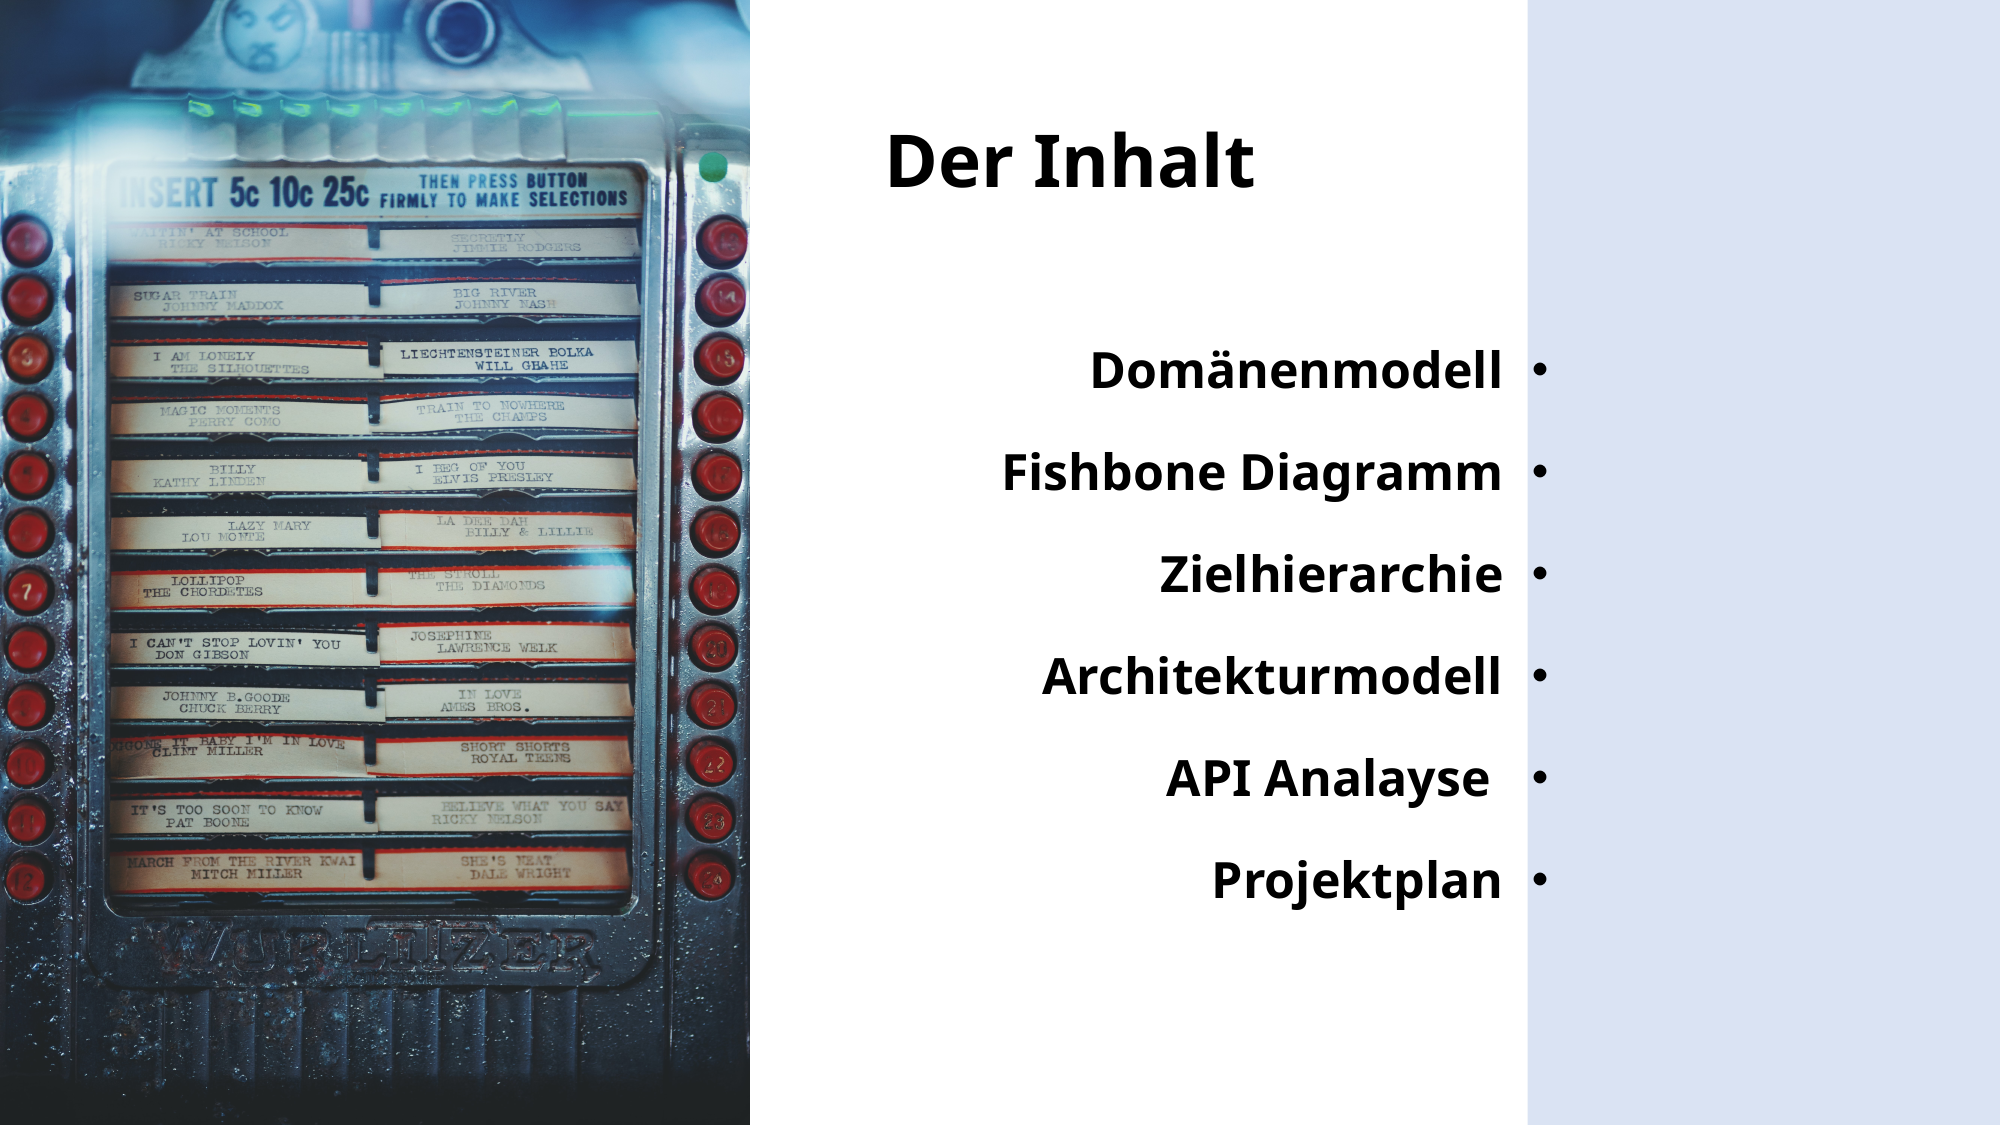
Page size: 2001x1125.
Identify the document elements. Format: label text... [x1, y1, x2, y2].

text_box Der Inhalt [869, 54, 1368, 275]
picture [0, 0, 750, 1125]
text_box [1527, 0, 2000, 1125]
text_box Domänenmodell・ Fishbone Diagramm・ Zielhierarchie・ Architekturmodell・ API Analayse ・ Projektplan・ [869, 289, 1581, 917]
